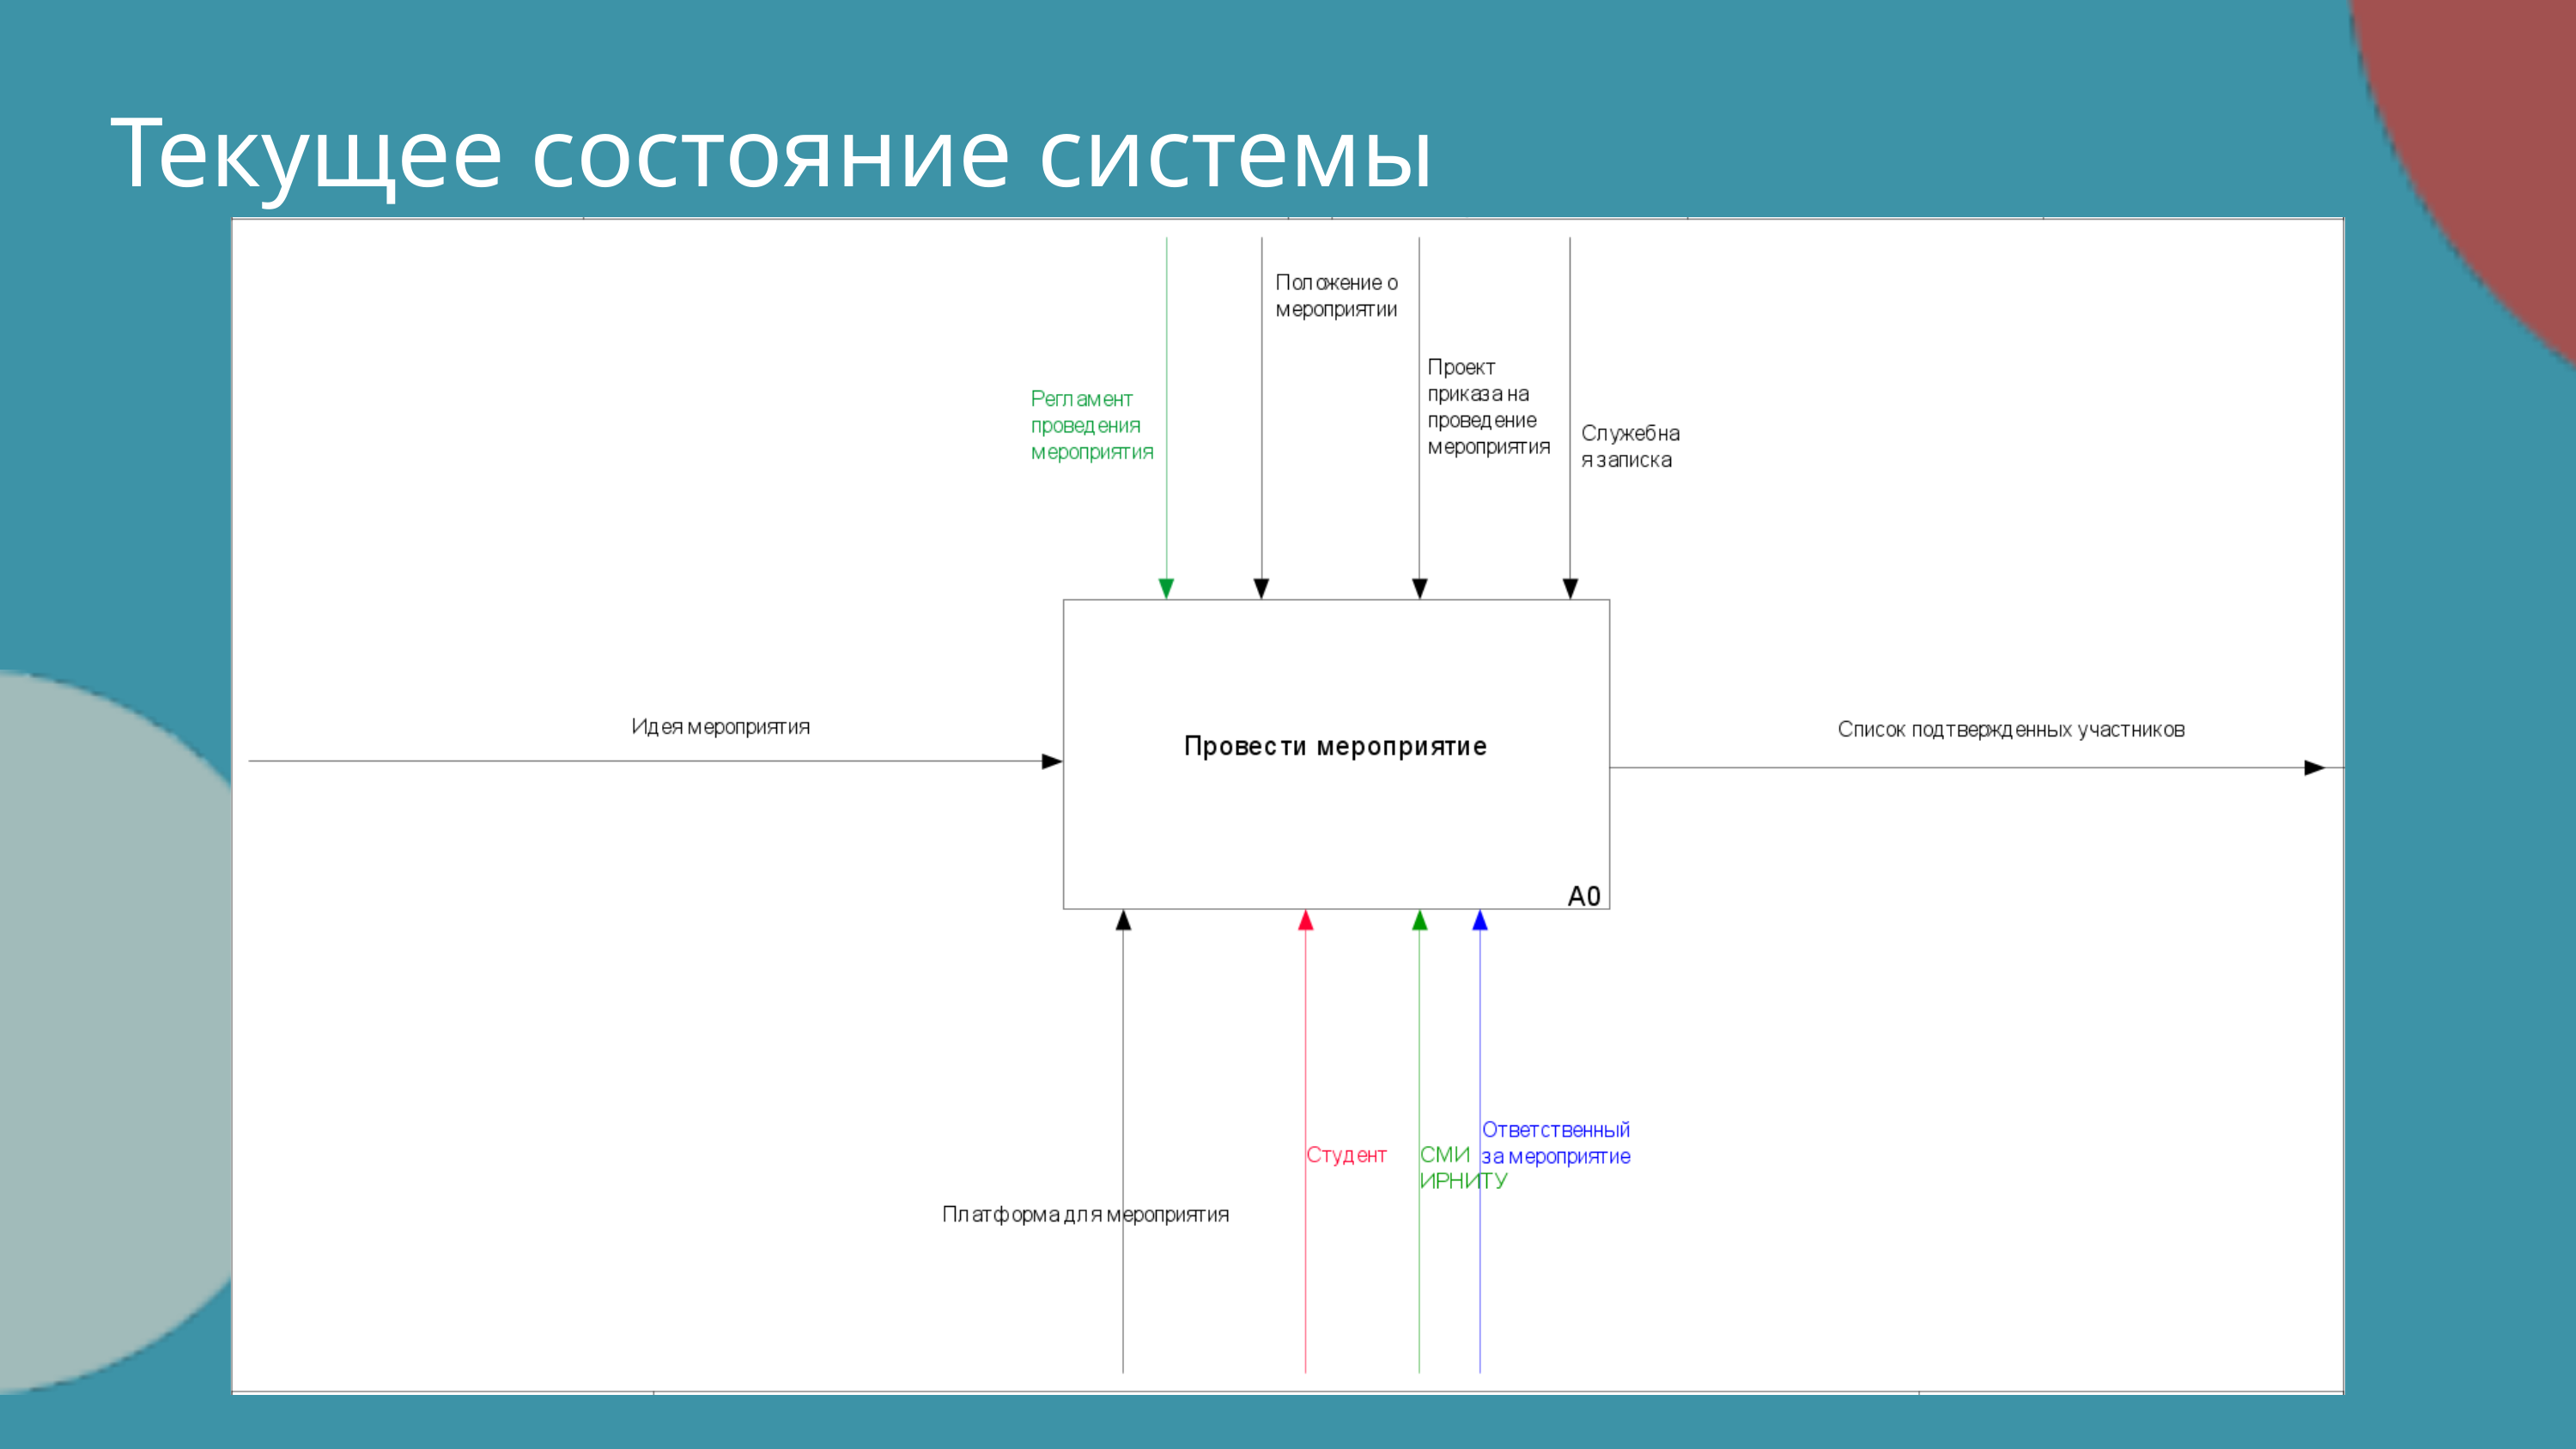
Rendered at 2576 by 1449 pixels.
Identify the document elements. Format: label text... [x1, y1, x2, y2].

text_box Текущее состояние системы [62, 71, 1486, 206]
picture [0, 0, 2576, 1395]
